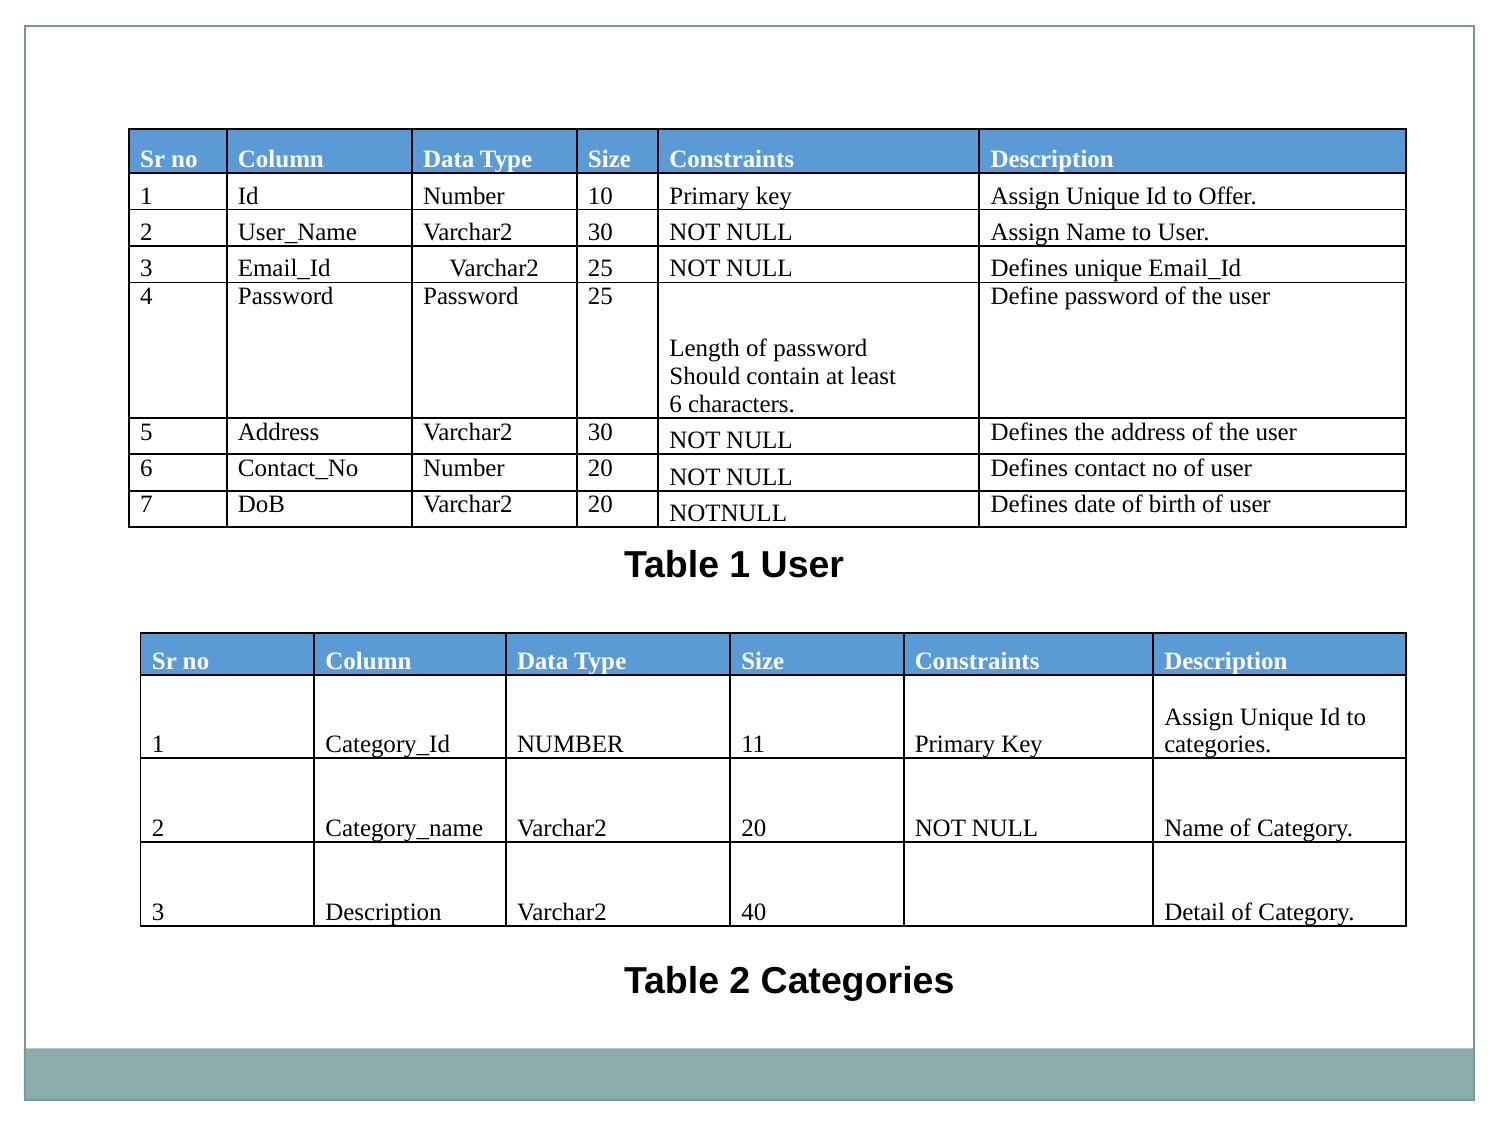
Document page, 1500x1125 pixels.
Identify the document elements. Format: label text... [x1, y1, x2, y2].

table_header Column [315, 634, 505, 674]
table_cell Address [228, 419, 411, 453]
table_cell Length of password Should contain at least 6 characters. [659, 283, 978, 417]
text_box Table 1 User [609, 532, 859, 592]
table_cell Category_Id [315, 676, 505, 757]
table_cell Password [413, 283, 576, 417]
table_cell 7 [130, 492, 226, 526]
table_cell 30 [578, 210, 657, 245]
table_header Constraints [905, 634, 1152, 674]
table_cell 25 [578, 247, 657, 282]
table_cell Number [413, 174, 576, 209]
table_cell Password [228, 283, 411, 417]
table_cell Email_Id [228, 247, 411, 282]
table_header Constraints [659, 130, 978, 172]
table_cell Define password of the user [980, 283, 1405, 417]
table_cell Detail of Category. [1154, 843, 1405, 925]
table_header Description [980, 130, 1405, 172]
table_cell 40 [731, 843, 903, 925]
table_cell Varchar2 [507, 759, 729, 841]
table_header Column [228, 130, 411, 172]
table_cell Name of Category. [1154, 759, 1405, 841]
table_cell Varchar2 [413, 419, 576, 453]
table_cell Defines contact no of user [980, 455, 1405, 490]
table_cell DoB [228, 492, 411, 526]
table_cell 2 [141, 759, 313, 841]
table_cell Assign Unique Id to Offer. [980, 174, 1405, 209]
table_cell User_Name [228, 210, 411, 245]
table_cell 20 [578, 492, 657, 526]
table_cell 3 [130, 247, 226, 282]
table_cell 30 [578, 419, 657, 453]
table_cell NOT NULL [905, 759, 1152, 841]
table_cell 20 [731, 759, 903, 841]
table_cell Description [315, 843, 505, 925]
table_cell Category_name [315, 759, 505, 841]
table_cell [905, 843, 1152, 925]
table_cell Defines date of birth of user [980, 492, 1405, 526]
table_cell 20 [578, 455, 657, 490]
table_cell 2 [130, 210, 226, 245]
table_cell Number [413, 455, 576, 490]
table_cell 1 [130, 174, 226, 209]
table_cell Varchar2 [413, 210, 576, 245]
table_header Size [578, 130, 657, 172]
table_cell NOT NULL [659, 419, 978, 453]
table_cell 11 [731, 676, 903, 757]
table_header Size [731, 634, 903, 674]
table_cell Defines unique Email_Id [980, 247, 1405, 282]
table_cell Assign Unique Id to categories. [1154, 676, 1405, 757]
table_cell Varchar2 [507, 843, 729, 925]
text_box Table 2 Categories [609, 949, 1184, 1009]
table_cell 5 [130, 419, 226, 453]
table_header Data Type [413, 130, 576, 172]
table_header Sr no [141, 634, 313, 674]
table_cell NOTNULL [659, 492, 978, 526]
table_cell 25 [578, 283, 657, 417]
table_cell Defines the address of the user [980, 419, 1405, 453]
table_cell 10 [578, 174, 657, 209]
table_cell 3 [141, 843, 313, 925]
table_cell Varchar2 [413, 247, 576, 282]
table_cell Id [228, 174, 411, 209]
table_header Data Type [507, 634, 729, 674]
table_header Sr no [130, 130, 226, 172]
table_cell Varchar2 [413, 492, 576, 526]
table_cell Contact_No [228, 455, 411, 490]
table_cell Primary Key [905, 676, 1152, 757]
table_cell NOT NULL [659, 210, 978, 245]
table_cell Primary key [659, 174, 978, 209]
table_cell 1 [141, 676, 313, 757]
table_cell 4 [130, 283, 226, 417]
table_cell NUMBER [507, 676, 729, 757]
table_cell NOT NULL [659, 247, 978, 282]
table_cell 6 [130, 455, 226, 490]
table_header Description [1154, 634, 1405, 674]
table_cell NOT NULL [659, 455, 978, 490]
table_cell Assign Name to User. [980, 210, 1405, 245]
